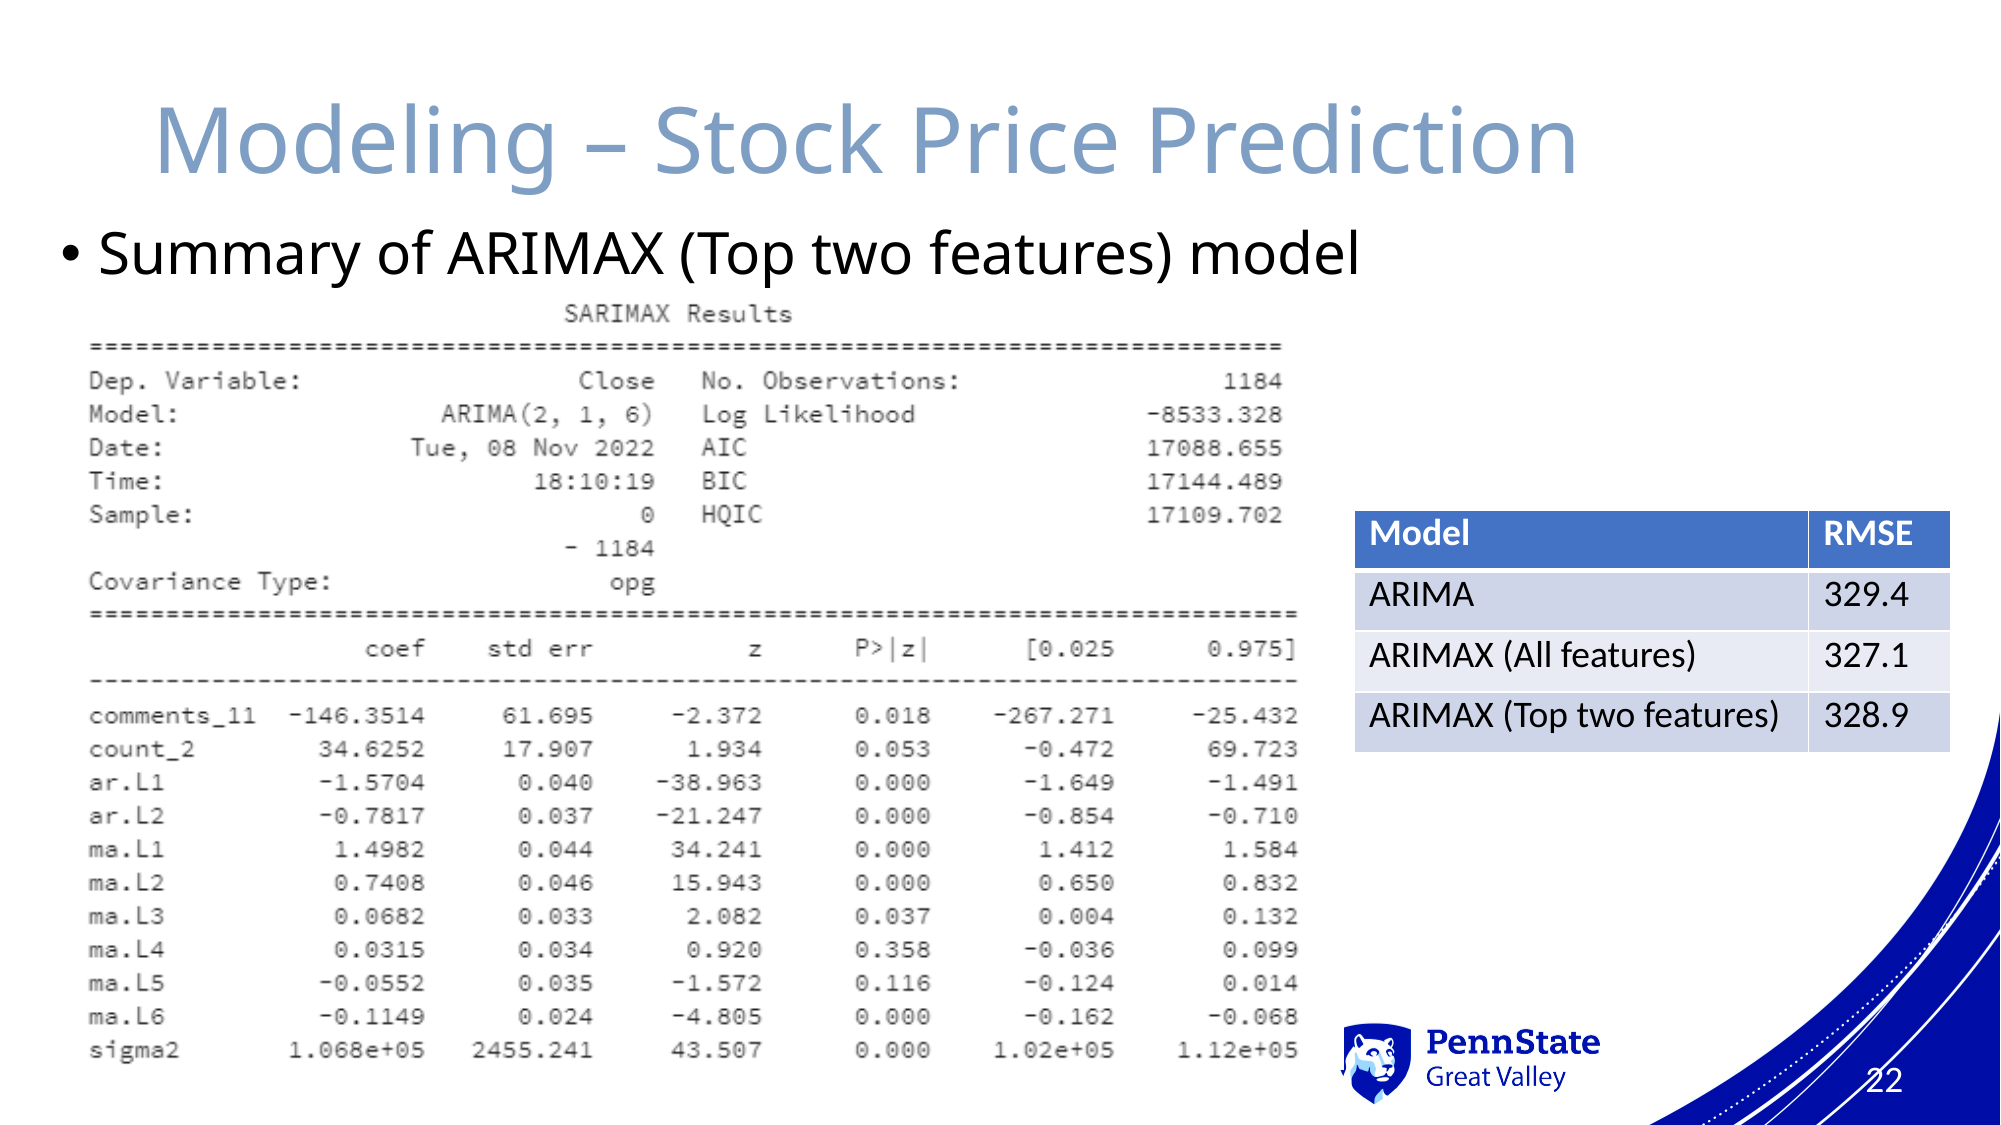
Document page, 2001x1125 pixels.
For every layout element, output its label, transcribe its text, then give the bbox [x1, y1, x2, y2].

table_cell 328.9 [1809, 693, 1950, 752]
list Summary of ARIMAX (Top two features) model [45, 216, 1771, 1002]
table_header RMSE [1809, 511, 1950, 568]
table_cell ARIMAX (All features) [1355, 632, 1808, 691]
picture [0, 0, 2000, 1125]
title Modeling – Stock Price Prediction [137, 59, 1863, 229]
table_header Model [1355, 511, 1808, 568]
table_cell 327.1 [1809, 632, 1950, 691]
table_cell 329.4 [1809, 573, 1950, 630]
table_cell ARIMAX (Top two features) [1355, 693, 1808, 752]
table_cell ARIMA [1355, 573, 1808, 630]
